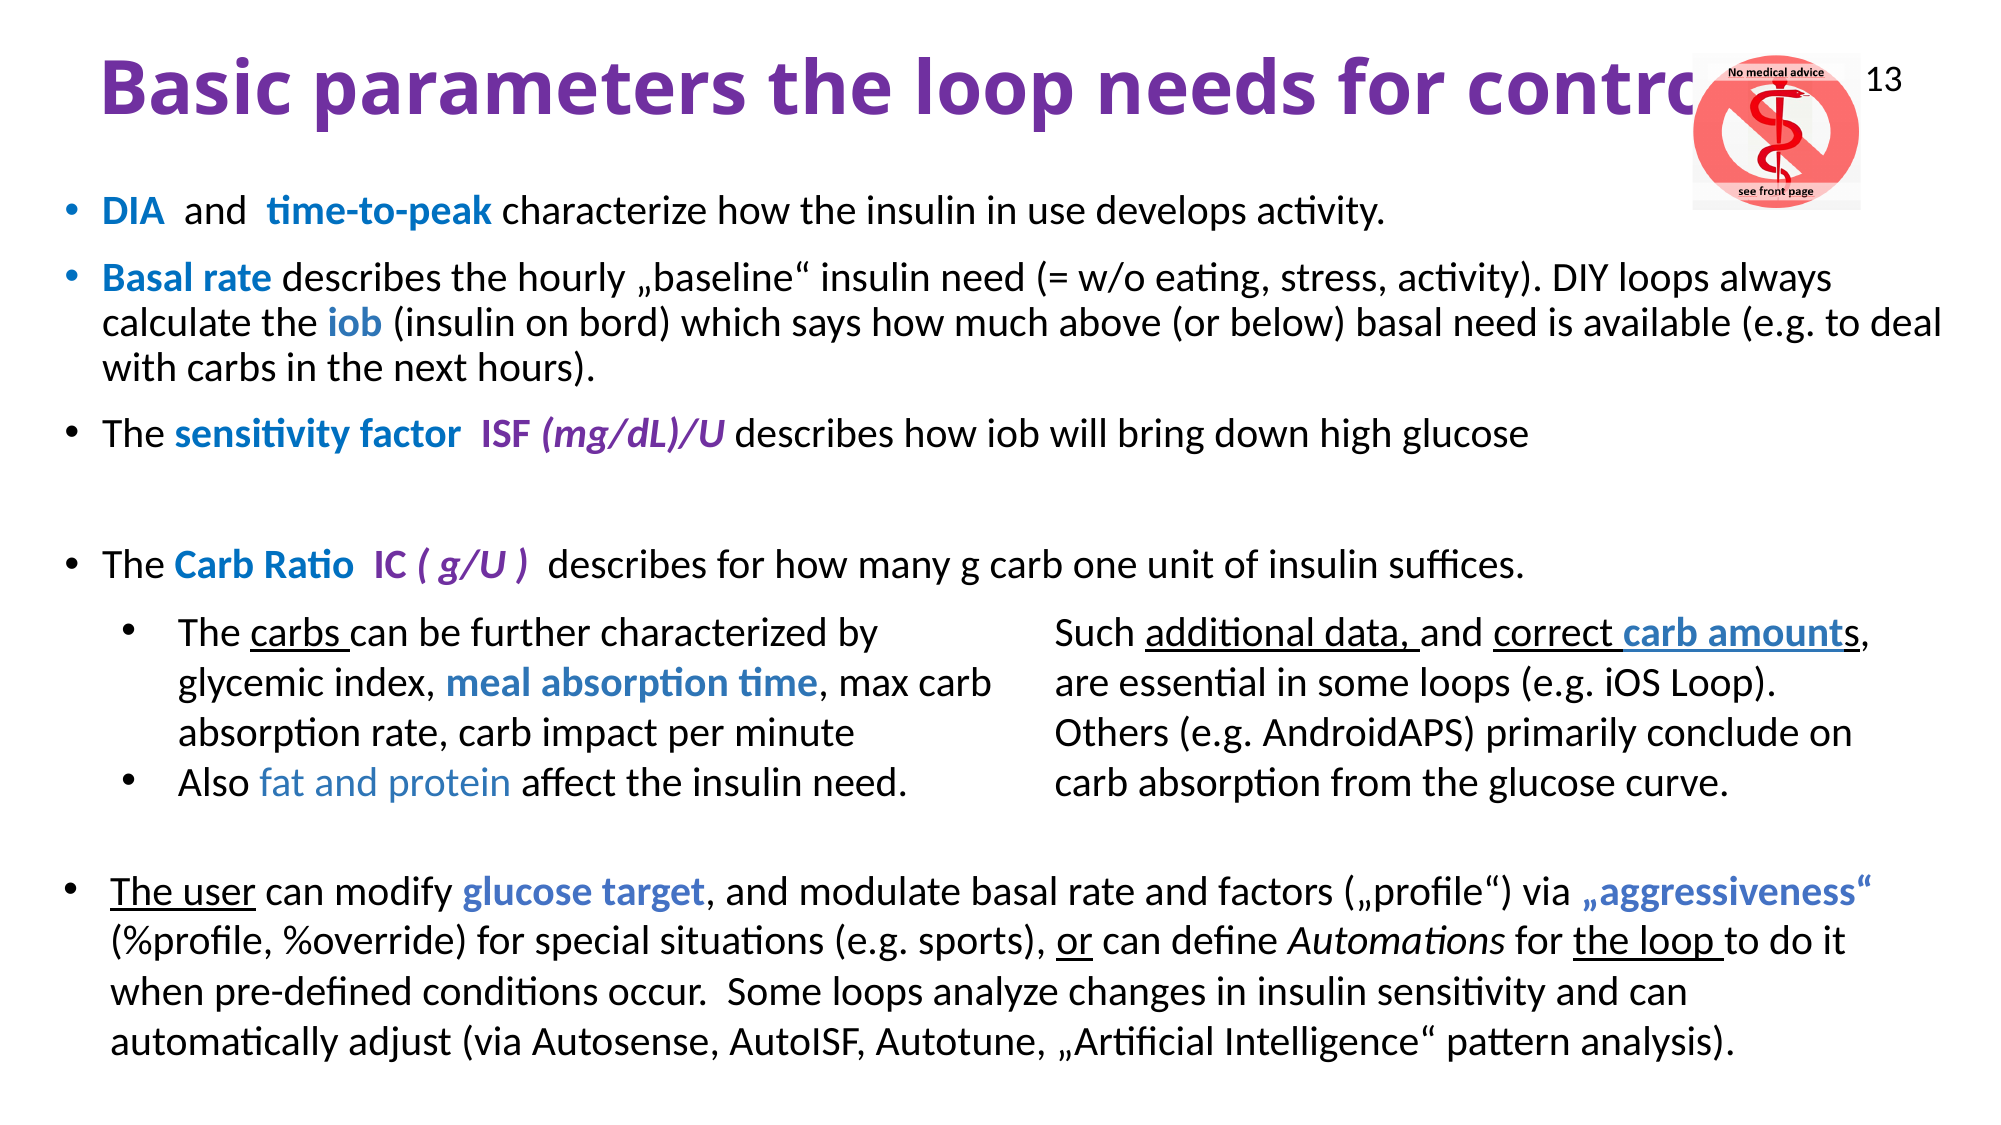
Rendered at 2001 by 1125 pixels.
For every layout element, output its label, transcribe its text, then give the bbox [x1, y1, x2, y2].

text_box 13 [1467, 46, 1918, 107]
text_box Such additional data, and correct carb amounts, are essential in some loops (e.g. iOS Loop). Others (e.g. AndroidAPS) primarily conclude on carb absorption from the glucose curve. [1039, 597, 1896, 812]
text_box The user can modify glucose target, and modulate basal rate and factors („profile“) via „aggressiveness“ (%profile, %override) for special situations (e.g. sports), or can define Automations for the loop to do it when pre-defined conditions occur. Some loops analyze changes in insulin sensitivity and can automatically adjust (via Autosense, AutoISF, Autotune, „Artificial Intelligence“ pattern analysis). [48, 856, 1918, 1071]
list DIA and time-to-peak characterize how the insulin in use develops activity. Basal rate describes the hourly „baseline“ insulin need (= w/o eating, stress, activity). DIY loops always calculate the iob (insulin on bord) which says how much above (or below) basal need is available (e.g. to deal with carbs in the next hours). The sensitivity factor ISF (mg/dL)/U describes how iob will bring down high glucose The Carb Ratio IC ( g/U ) describes for how many g carb one unit of insulin suffices. [64, 181, 1982, 1125]
title Basic parameters the loop needs for control [64, 0, 1790, 181]
picture [1692, 53, 1861, 210]
text_box The carbs can be further characterized by glycemic index, meal absorption time, max carb absorption rate, carb impact per minute Also fat and protein affect the insulin need. [106, 597, 1023, 856]
